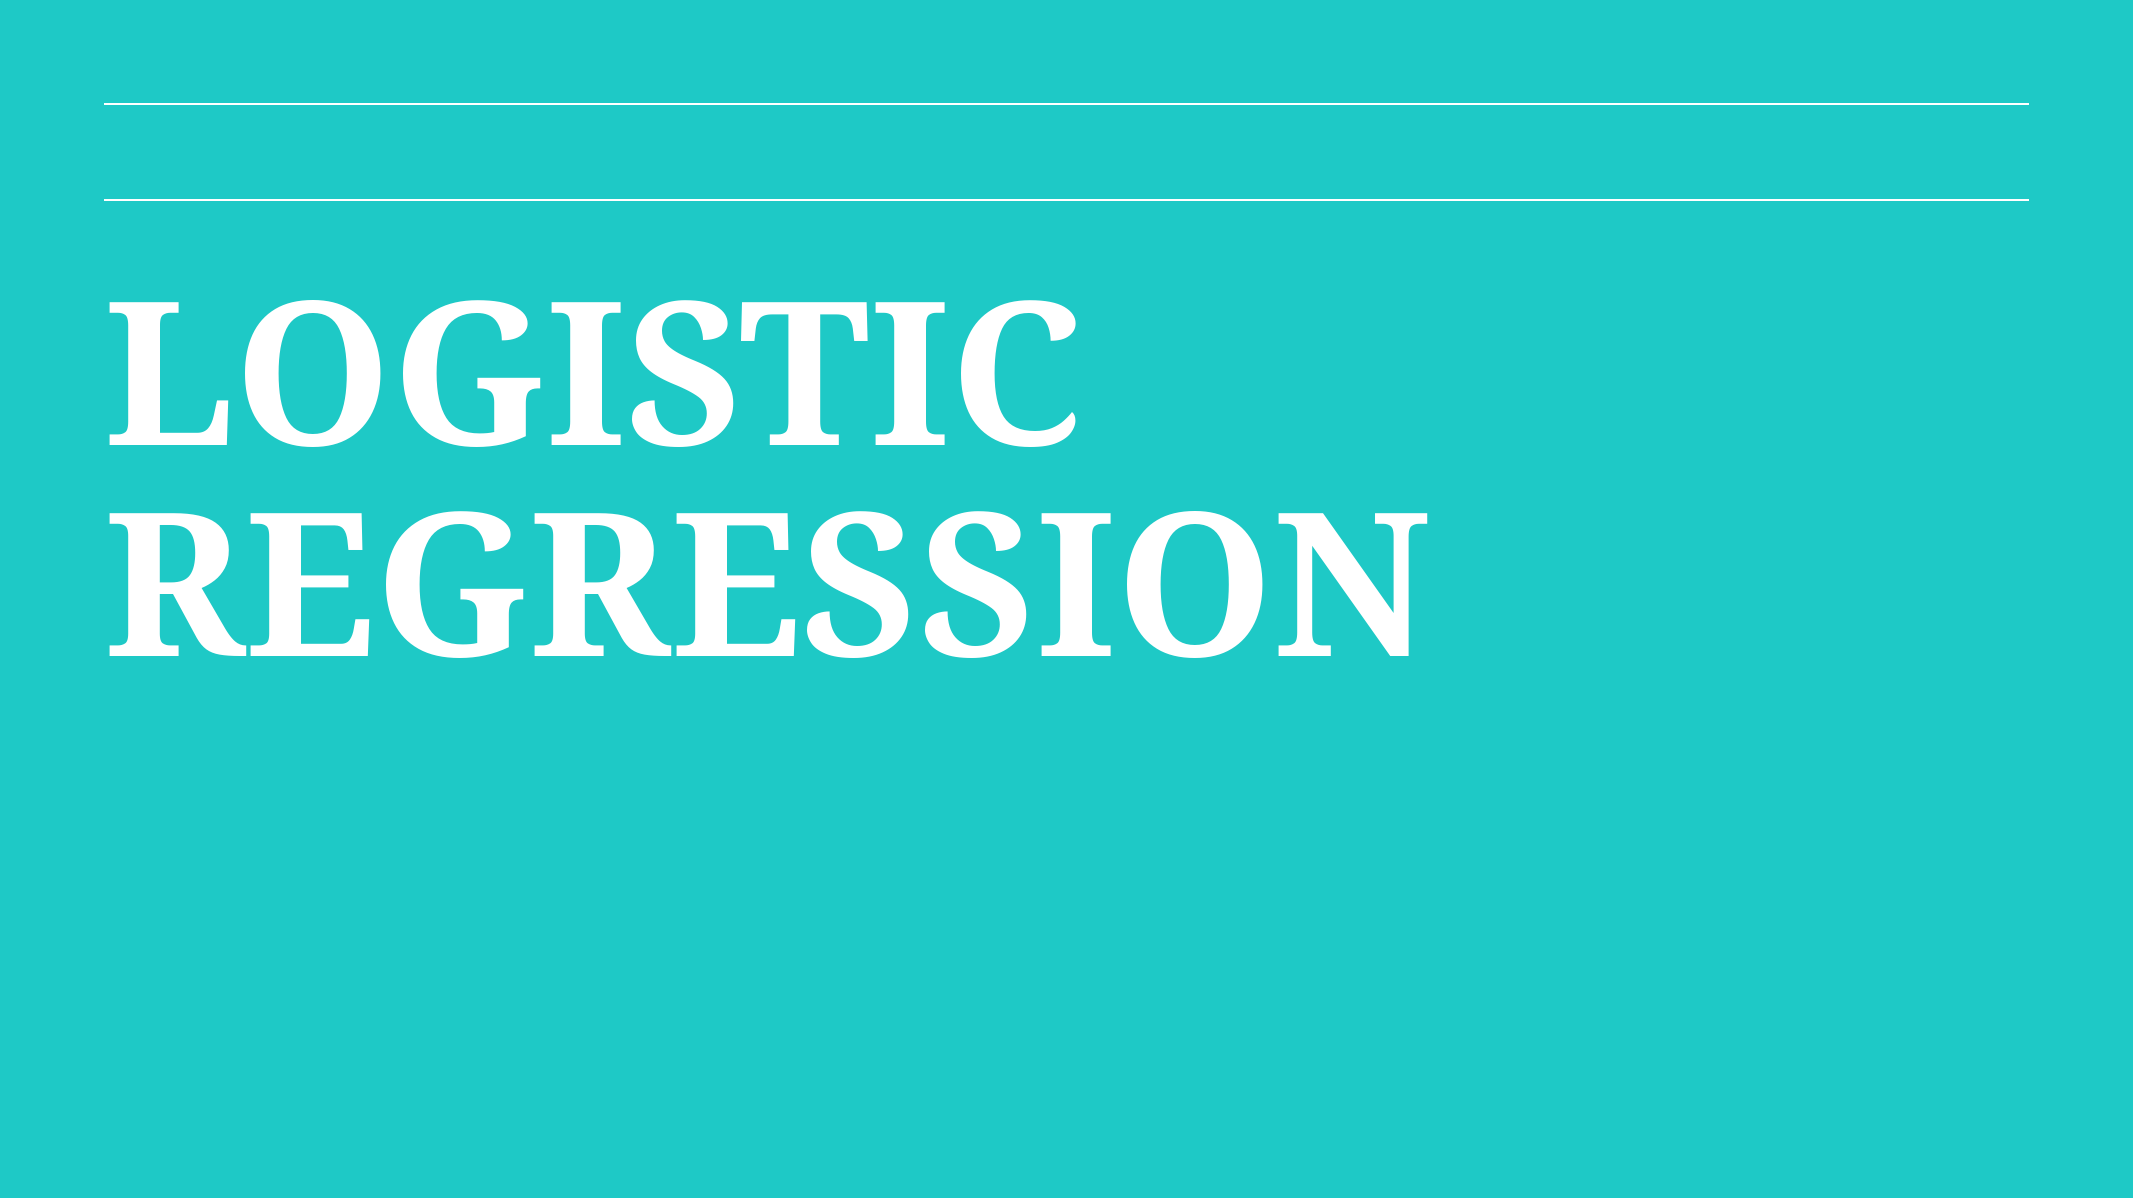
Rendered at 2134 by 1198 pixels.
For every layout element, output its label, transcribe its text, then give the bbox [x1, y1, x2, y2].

text_box LOGISTIC REGRESSION [104, 241, 2030, 703]
